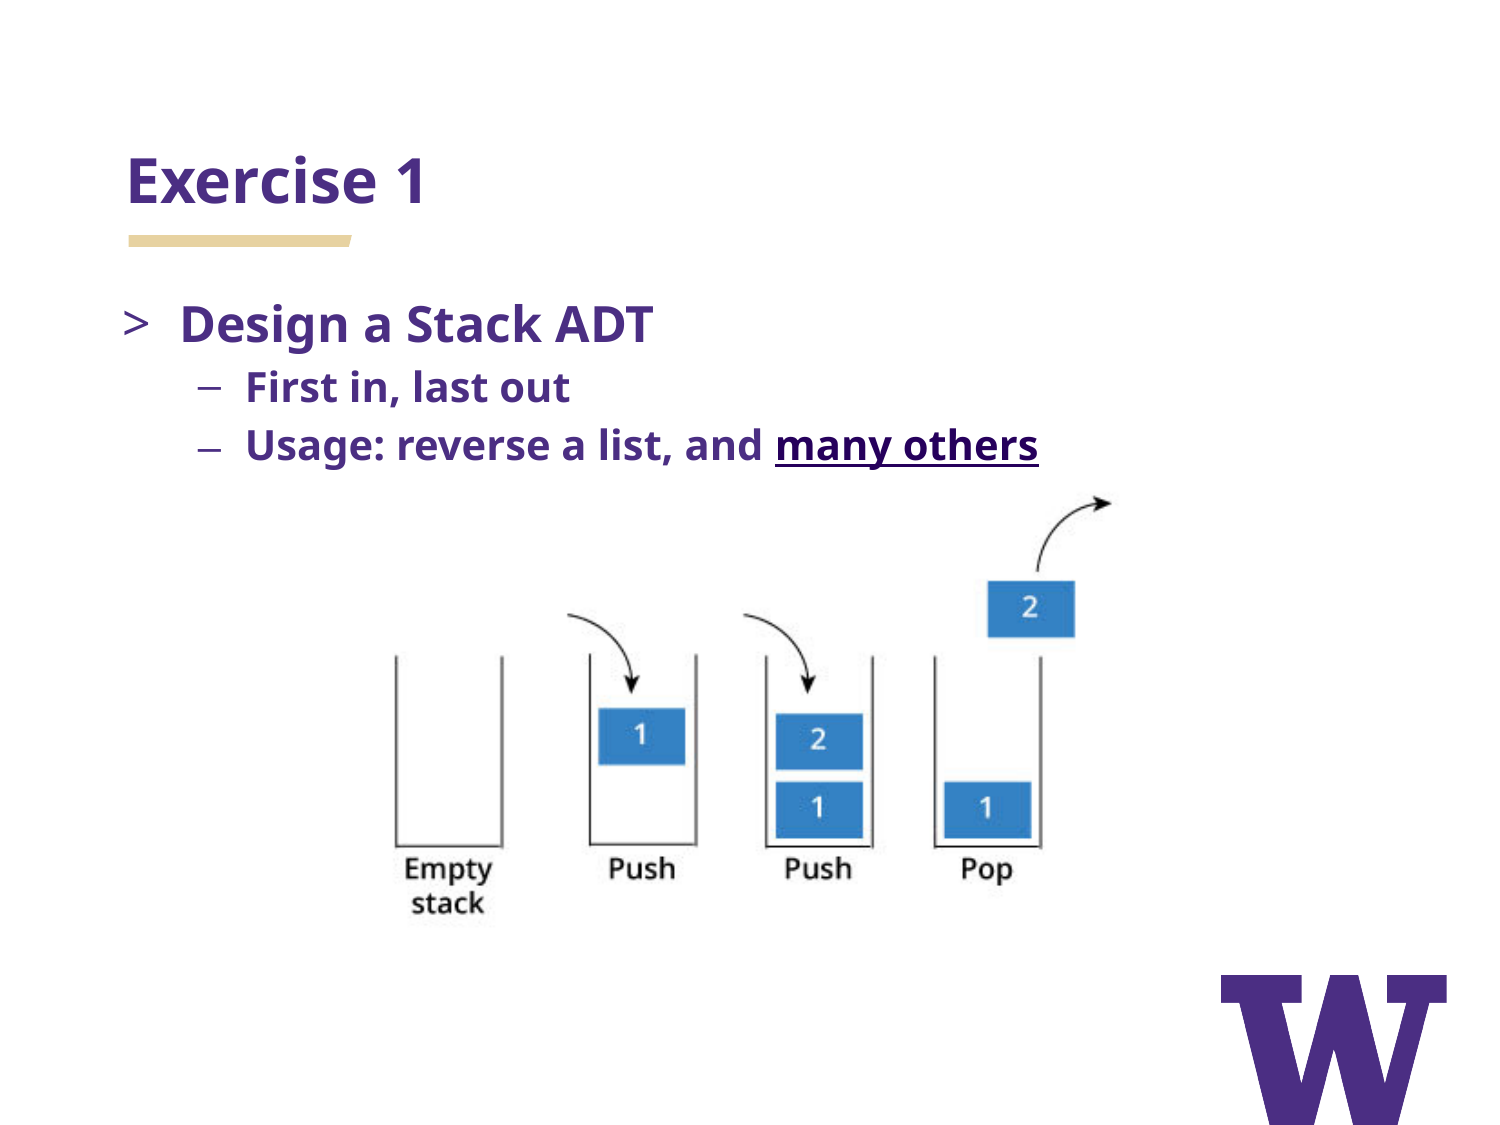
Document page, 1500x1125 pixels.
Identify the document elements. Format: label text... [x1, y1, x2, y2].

picture [1221, 975, 1447, 1125]
list Design a Stack ADT First in, last out Usage: reverse a list, and many others [108, 284, 1453, 944]
picture [128, 235, 352, 247]
title Exercise 1 [110, 60, 1453, 224]
picture [321, 478, 1179, 944]
